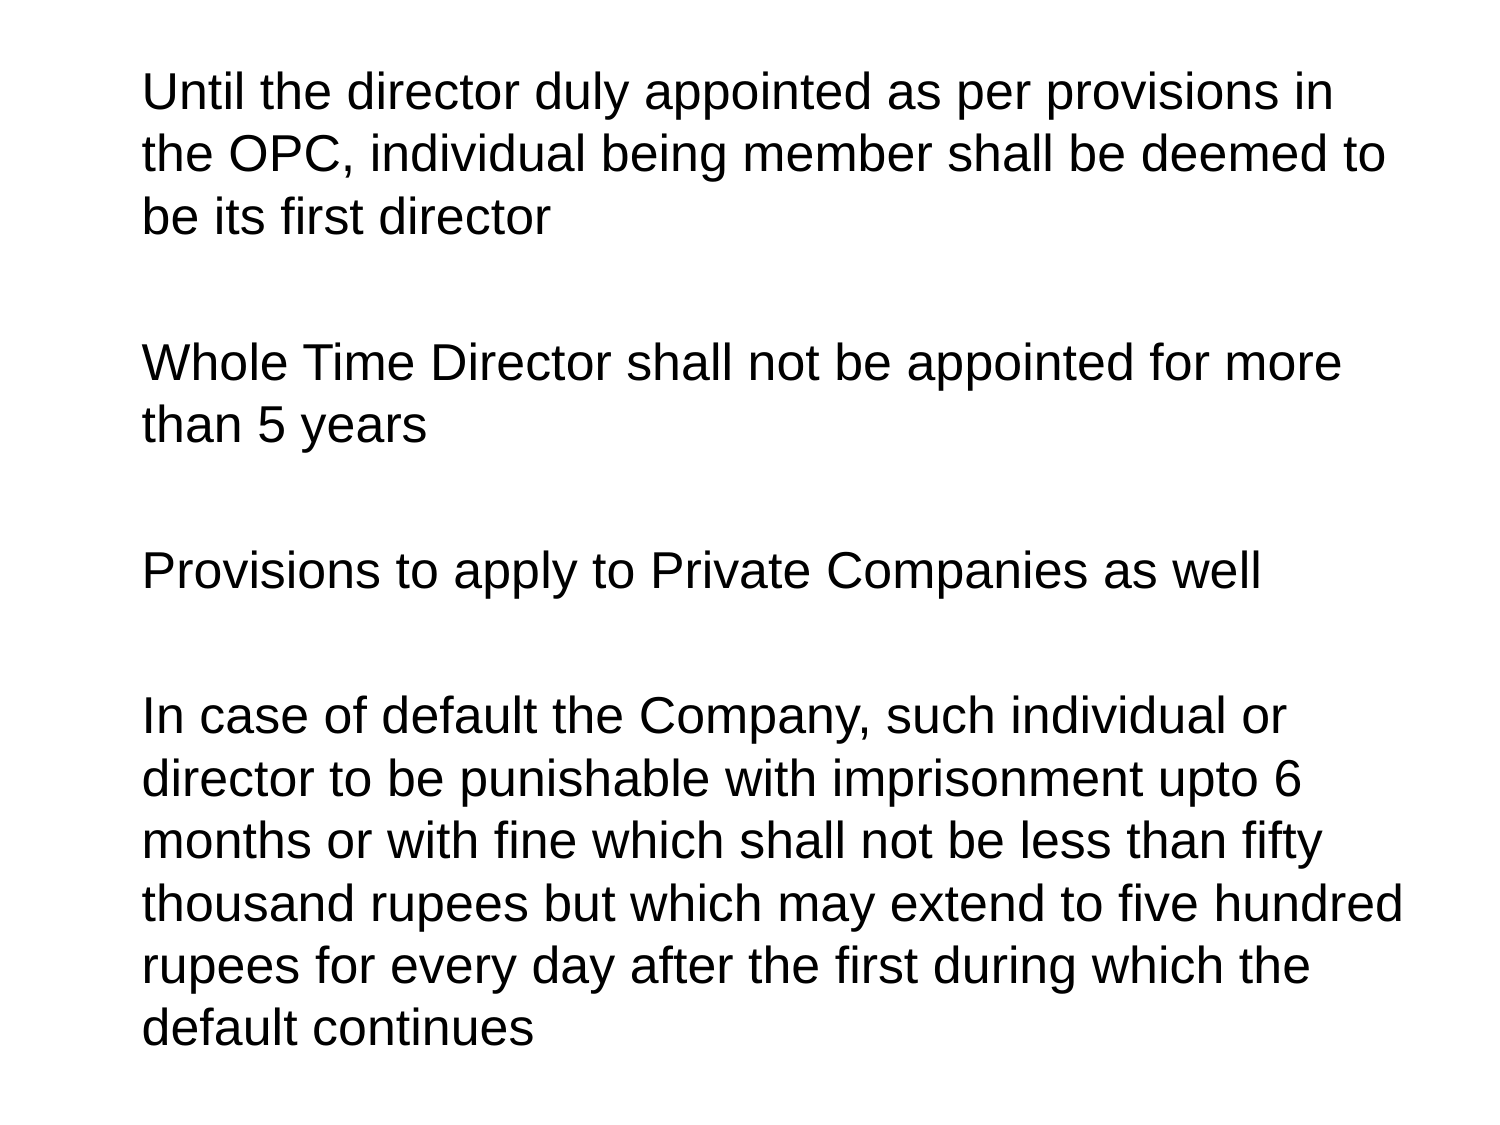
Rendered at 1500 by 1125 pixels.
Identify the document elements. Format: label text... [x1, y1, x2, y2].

list Until the director duly appointed as per provisions in the OPC, individual being member shall be deemed to be its first director Whole Time Director shall not be appointed for more than 5 years Provisions to apply to Private Companies as well In case of default the Company, such individual or director to be punishable with imprisonment upto 6 months or with fine which shall not be less than fifty thousand rupees but which may extend to five hundred rupees for every day after the first during which the default continues [75, 50, 1425, 1075]
